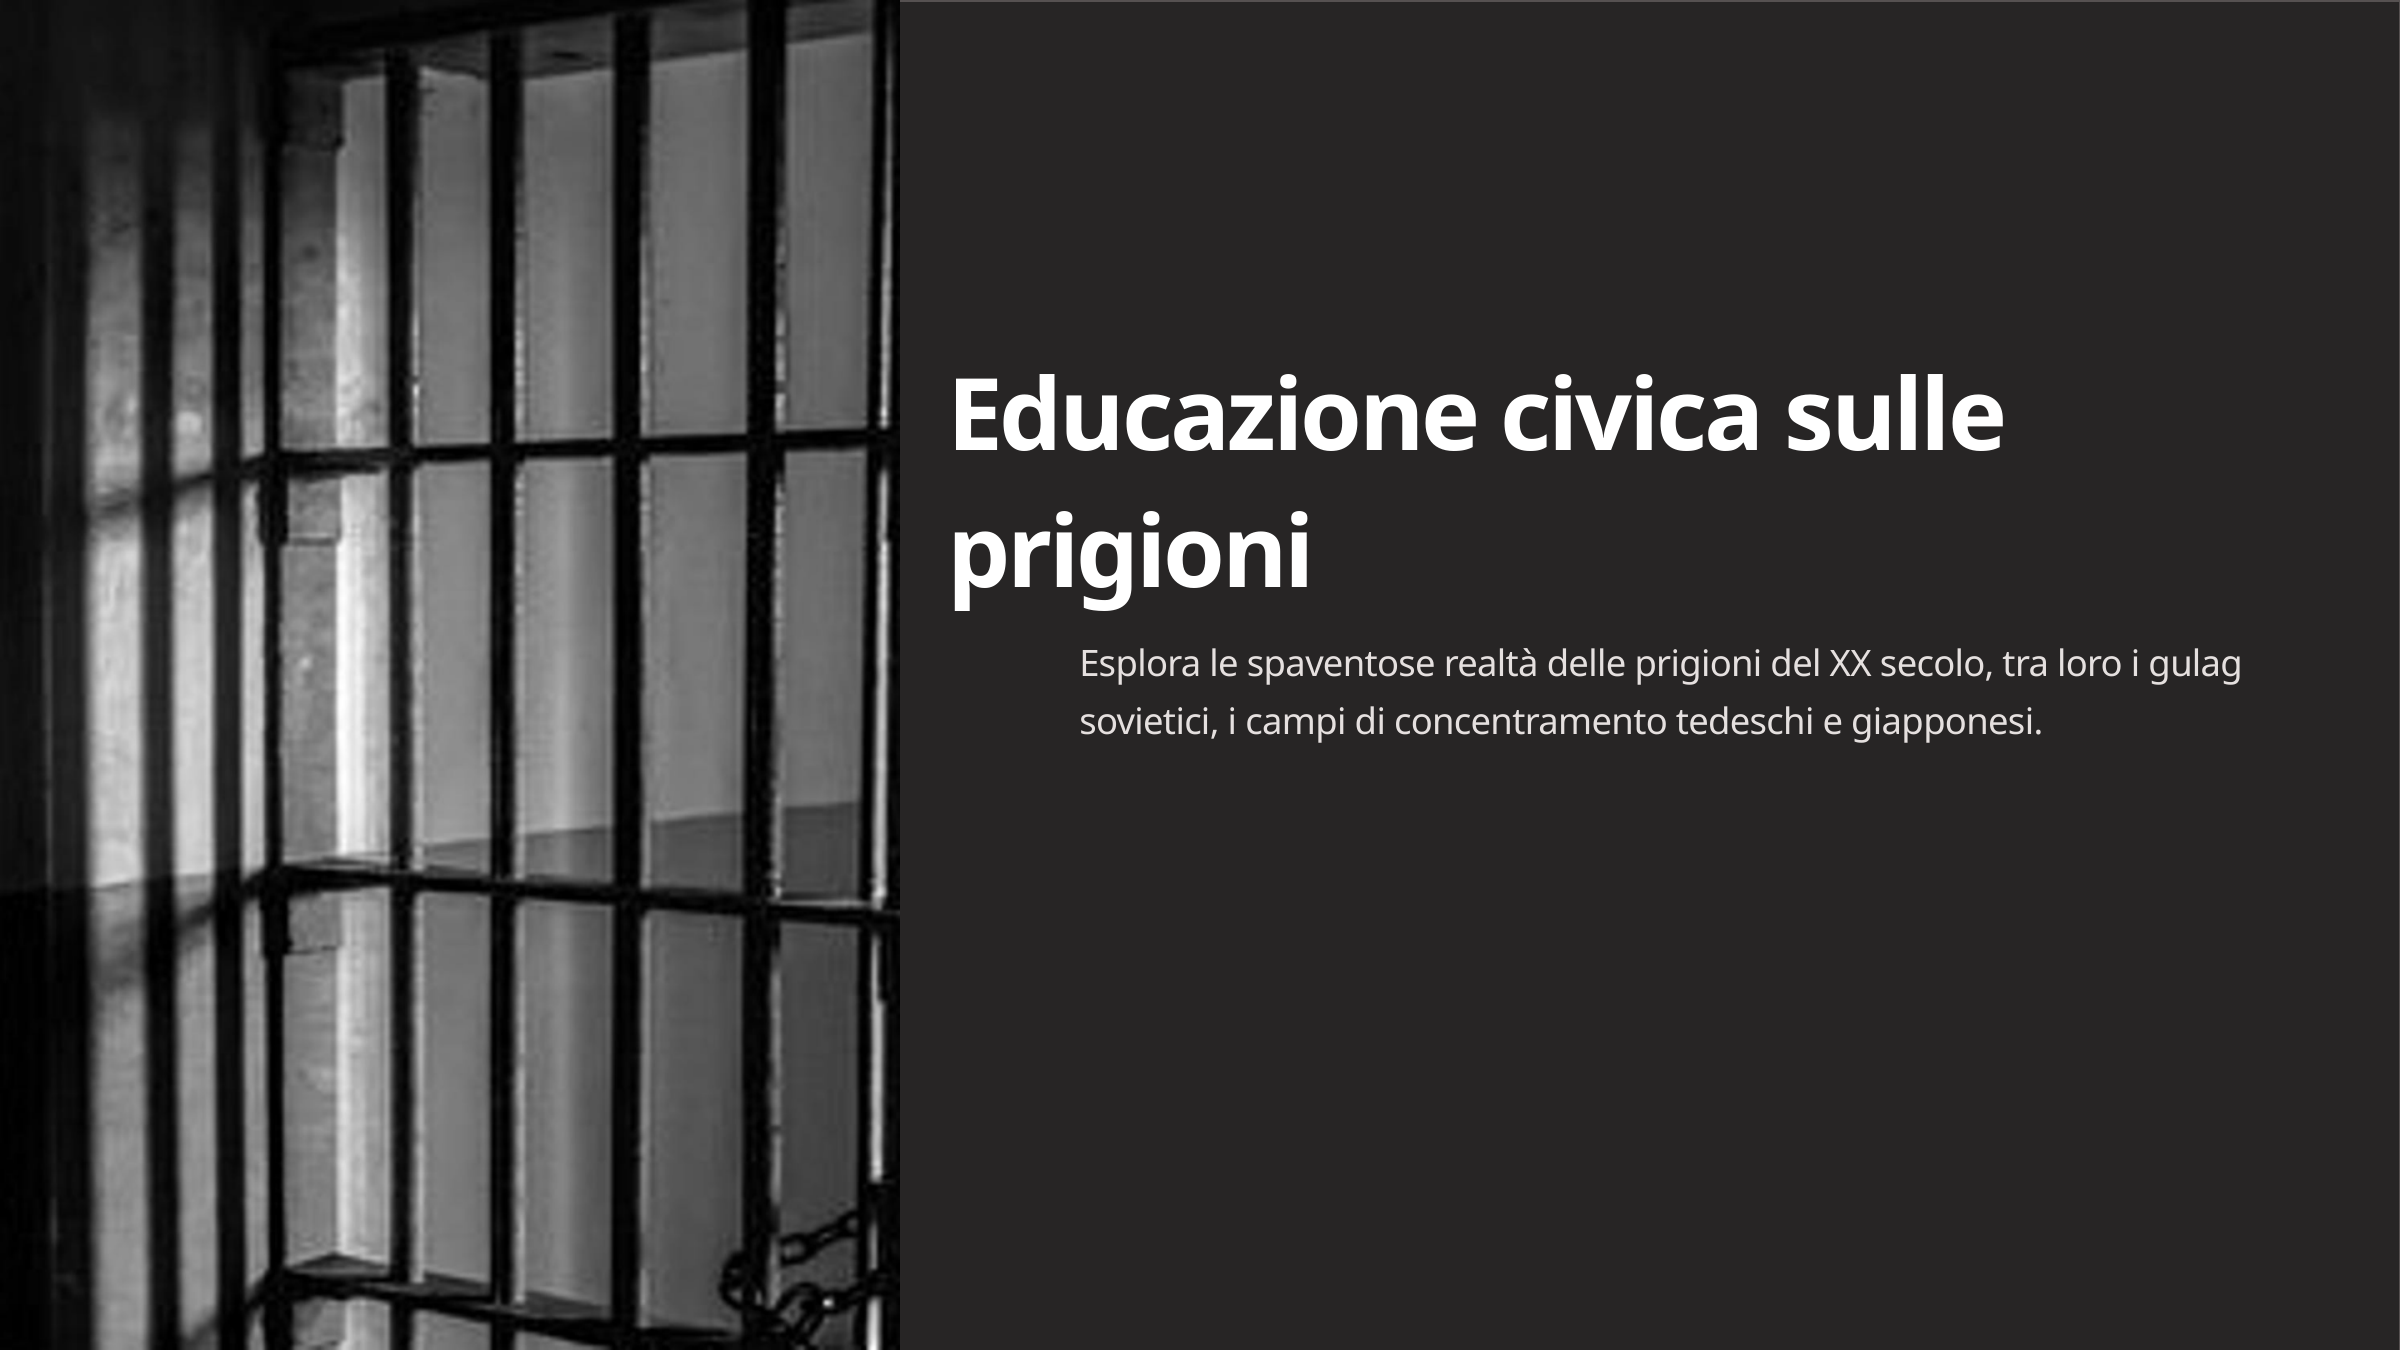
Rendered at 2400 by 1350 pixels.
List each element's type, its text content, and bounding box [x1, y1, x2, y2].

picture [0, 0, 900, 1350]
text_box Esplora le spaventose realtà delle prigioni del XX secolo, tra loro i gulag sovietici, i campi di concentramento tedeschi e giapponesi. [1064, 617, 2292, 735]
text_box [900, 1, 2400, 1350]
text_box Educazione civica sulle prigioni [932, 326, 2396, 1010]
